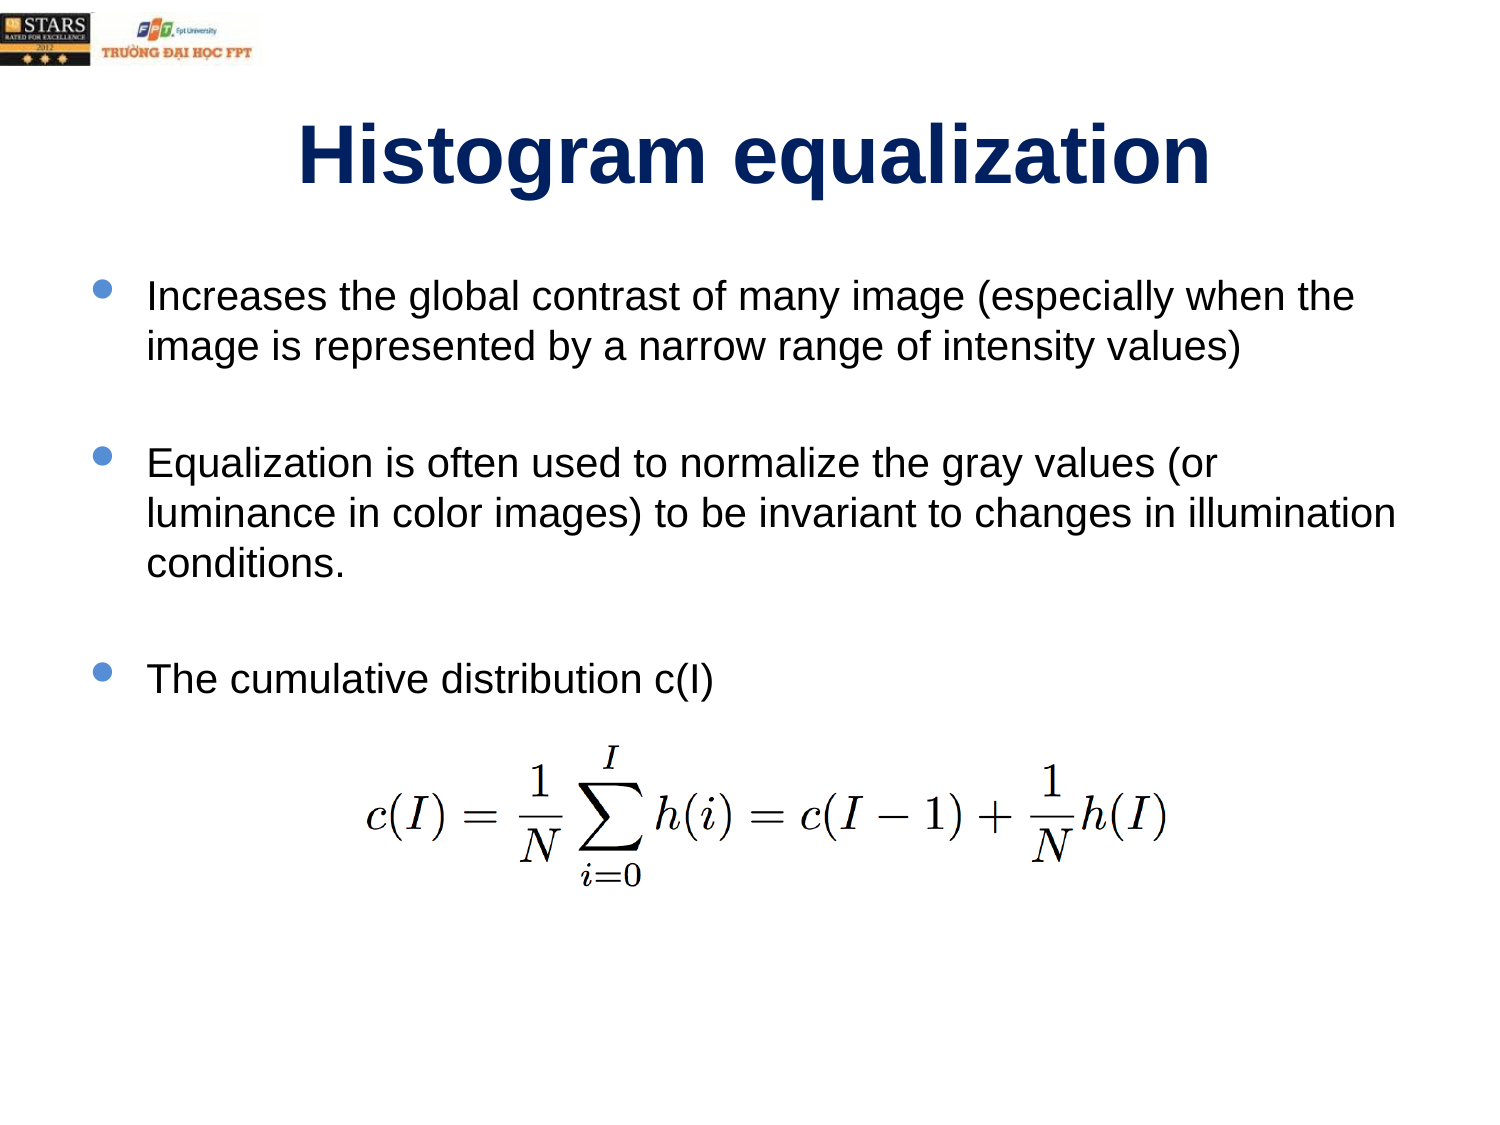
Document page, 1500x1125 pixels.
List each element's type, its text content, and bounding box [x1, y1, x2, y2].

picture [0, 12, 263, 66]
picture [342, 737, 1169, 895]
title Histogram equalization [80, 97, 1431, 203]
list Increases the global contrast of many image (especially when the image is represented by a narrow range of intensity values) Equalization is often used to normalize the gray values (or luminance in color images) to be invariant to changes in illumination conditions. The cumulative distribution c(I) [75, 261, 1425, 1000]
